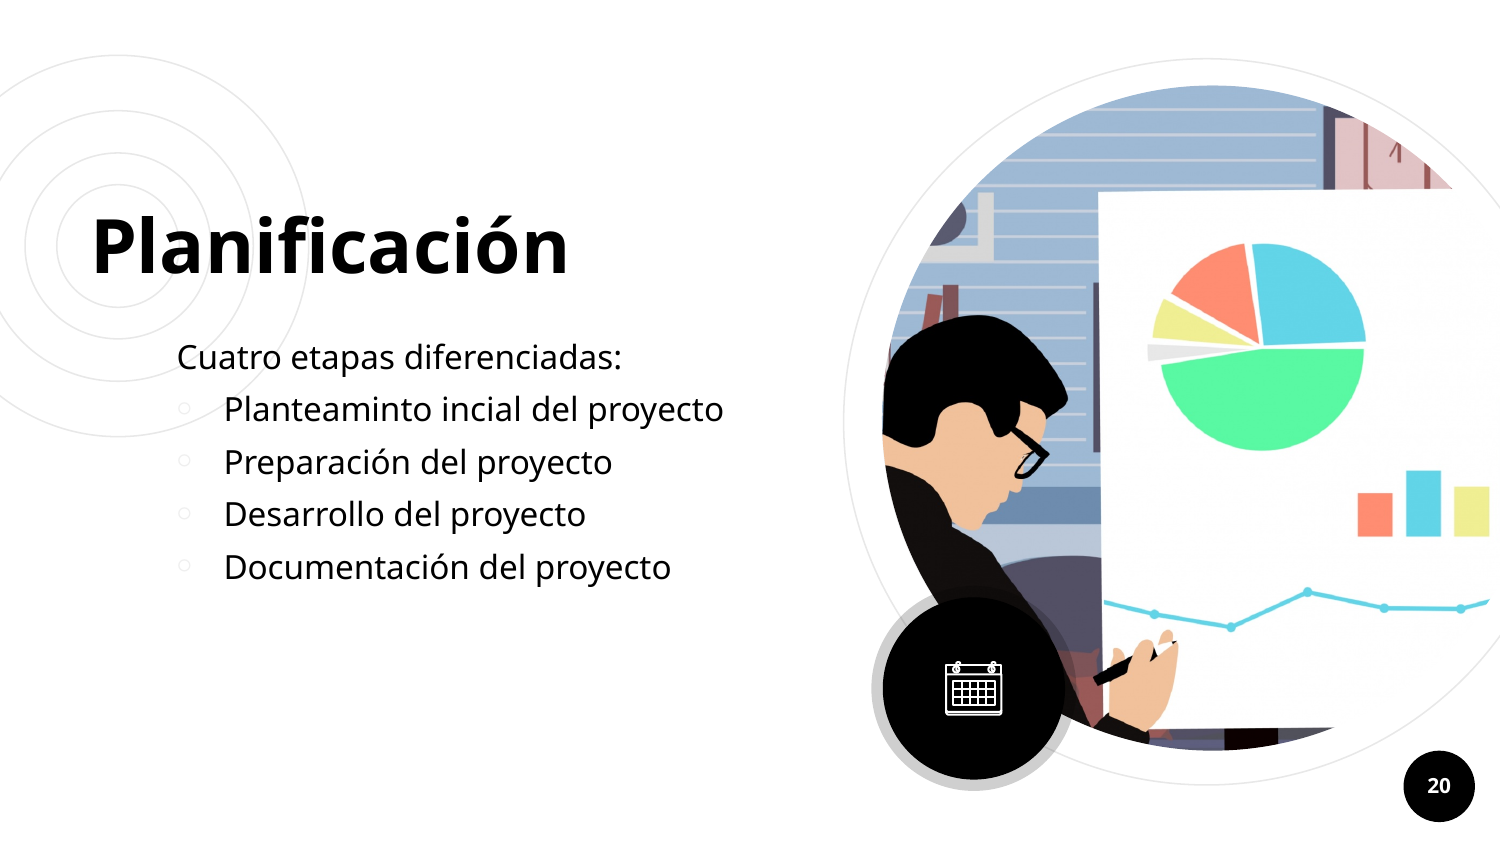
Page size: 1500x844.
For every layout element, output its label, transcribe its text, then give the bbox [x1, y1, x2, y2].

title Planificación [75, 191, 814, 304]
text_box [871, 657, 876, 719]
list Cuatro etapas diferenciadas: Planteaminto incial del proyecto Preparación del proyecto Desarrollo del proyecto Documentación del proyecto [161, 321, 814, 751]
text_box [899, 759, 1049, 791]
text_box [945, 661, 1002, 715]
picture [881, 85, 1500, 751]
slide_number 20 [1403, 759, 1475, 823]
